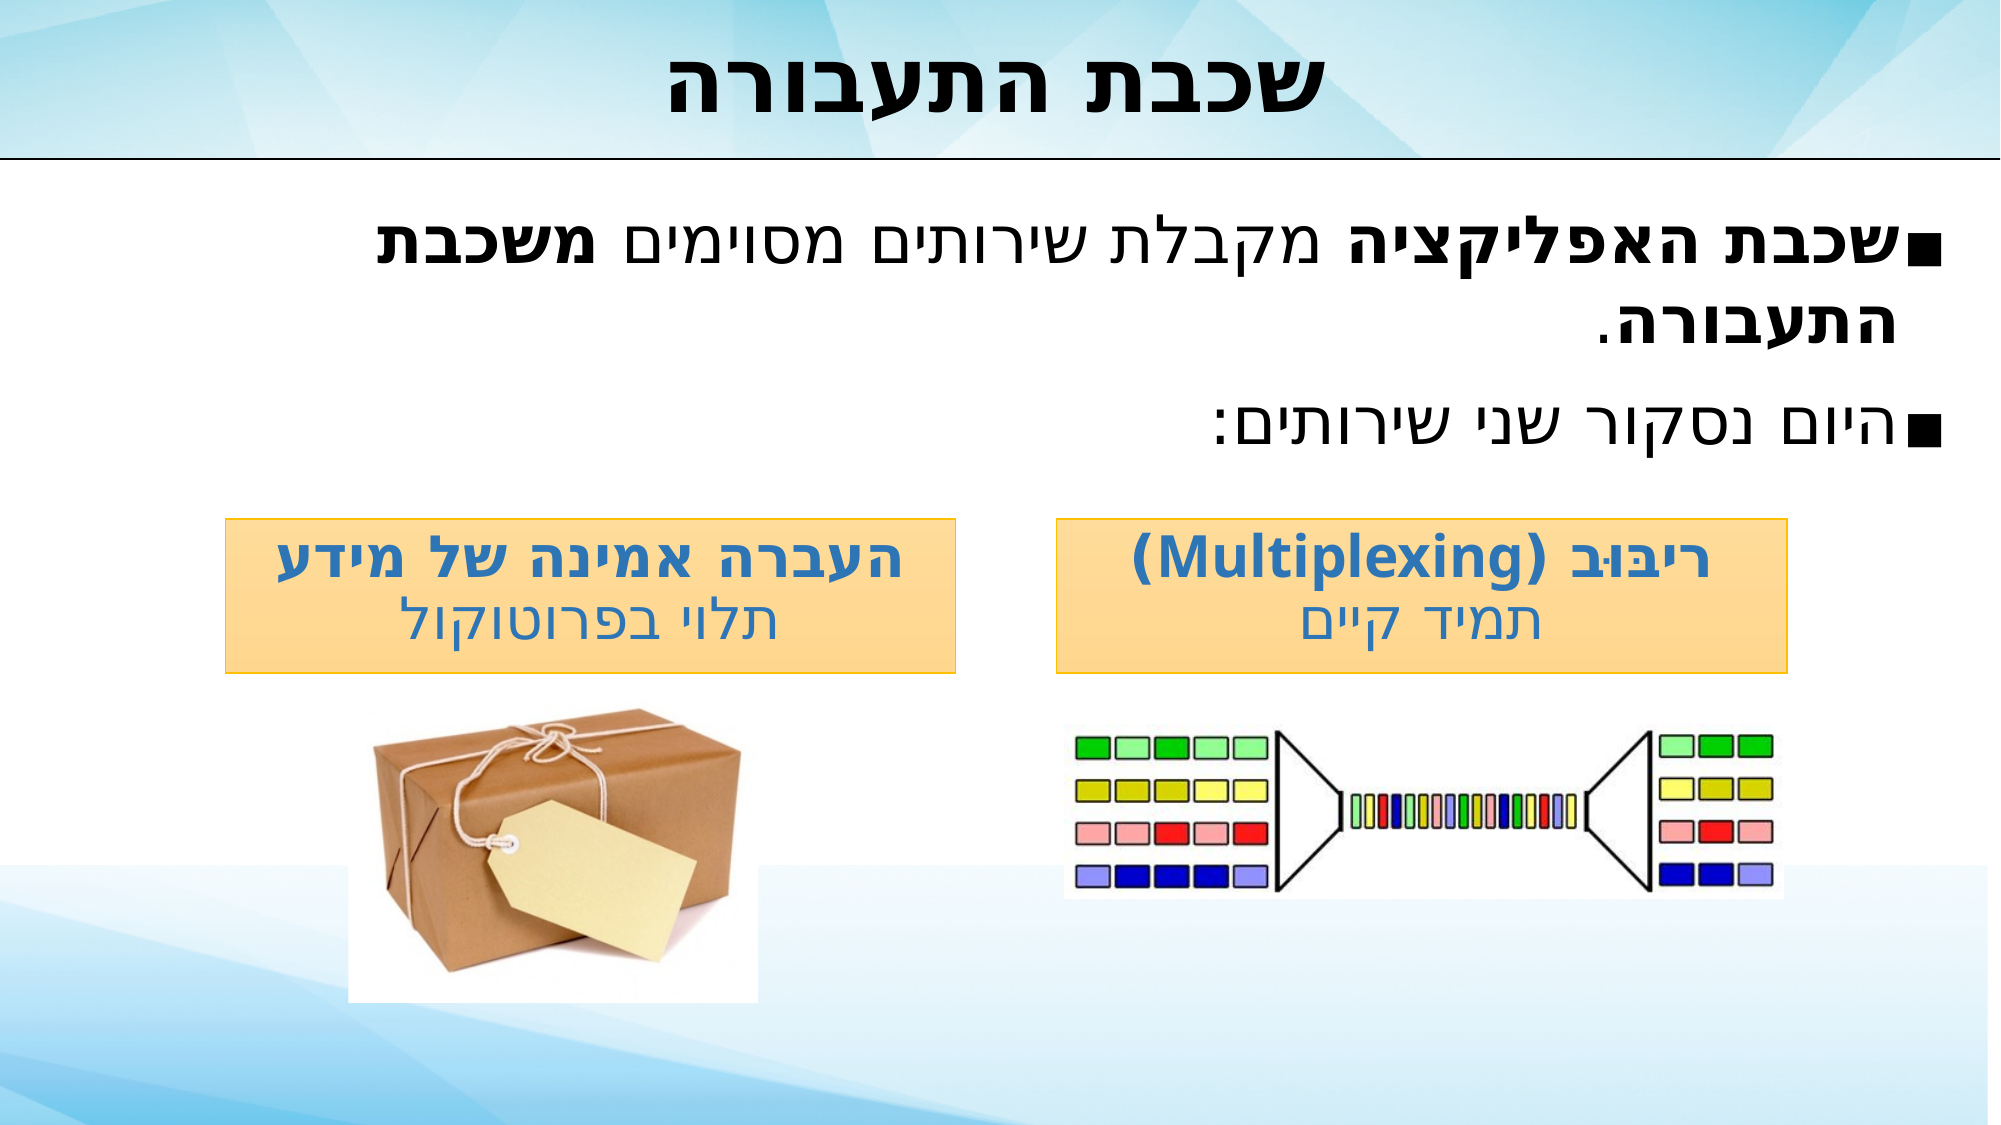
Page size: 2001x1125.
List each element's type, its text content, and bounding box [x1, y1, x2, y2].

title שכבת התעבורה [0, 6, 1989, 160]
text_box העברה אמינה של מידע תלוי בפרוטוקול [225, 519, 956, 673]
picture [348, 691, 759, 1003]
picture [0, 865, 1988, 1125]
list שכבת האפליקציה מקבלת שירותים מסוימים משכבת התעבורה. היום נסקור שני שירותים: [41, 189, 1964, 1103]
picture [0, 0, 2001, 158]
text_box ריבּוּב (Multiplexing) תמיד קיים [1056, 519, 1787, 673]
picture [1064, 724, 1784, 899]
